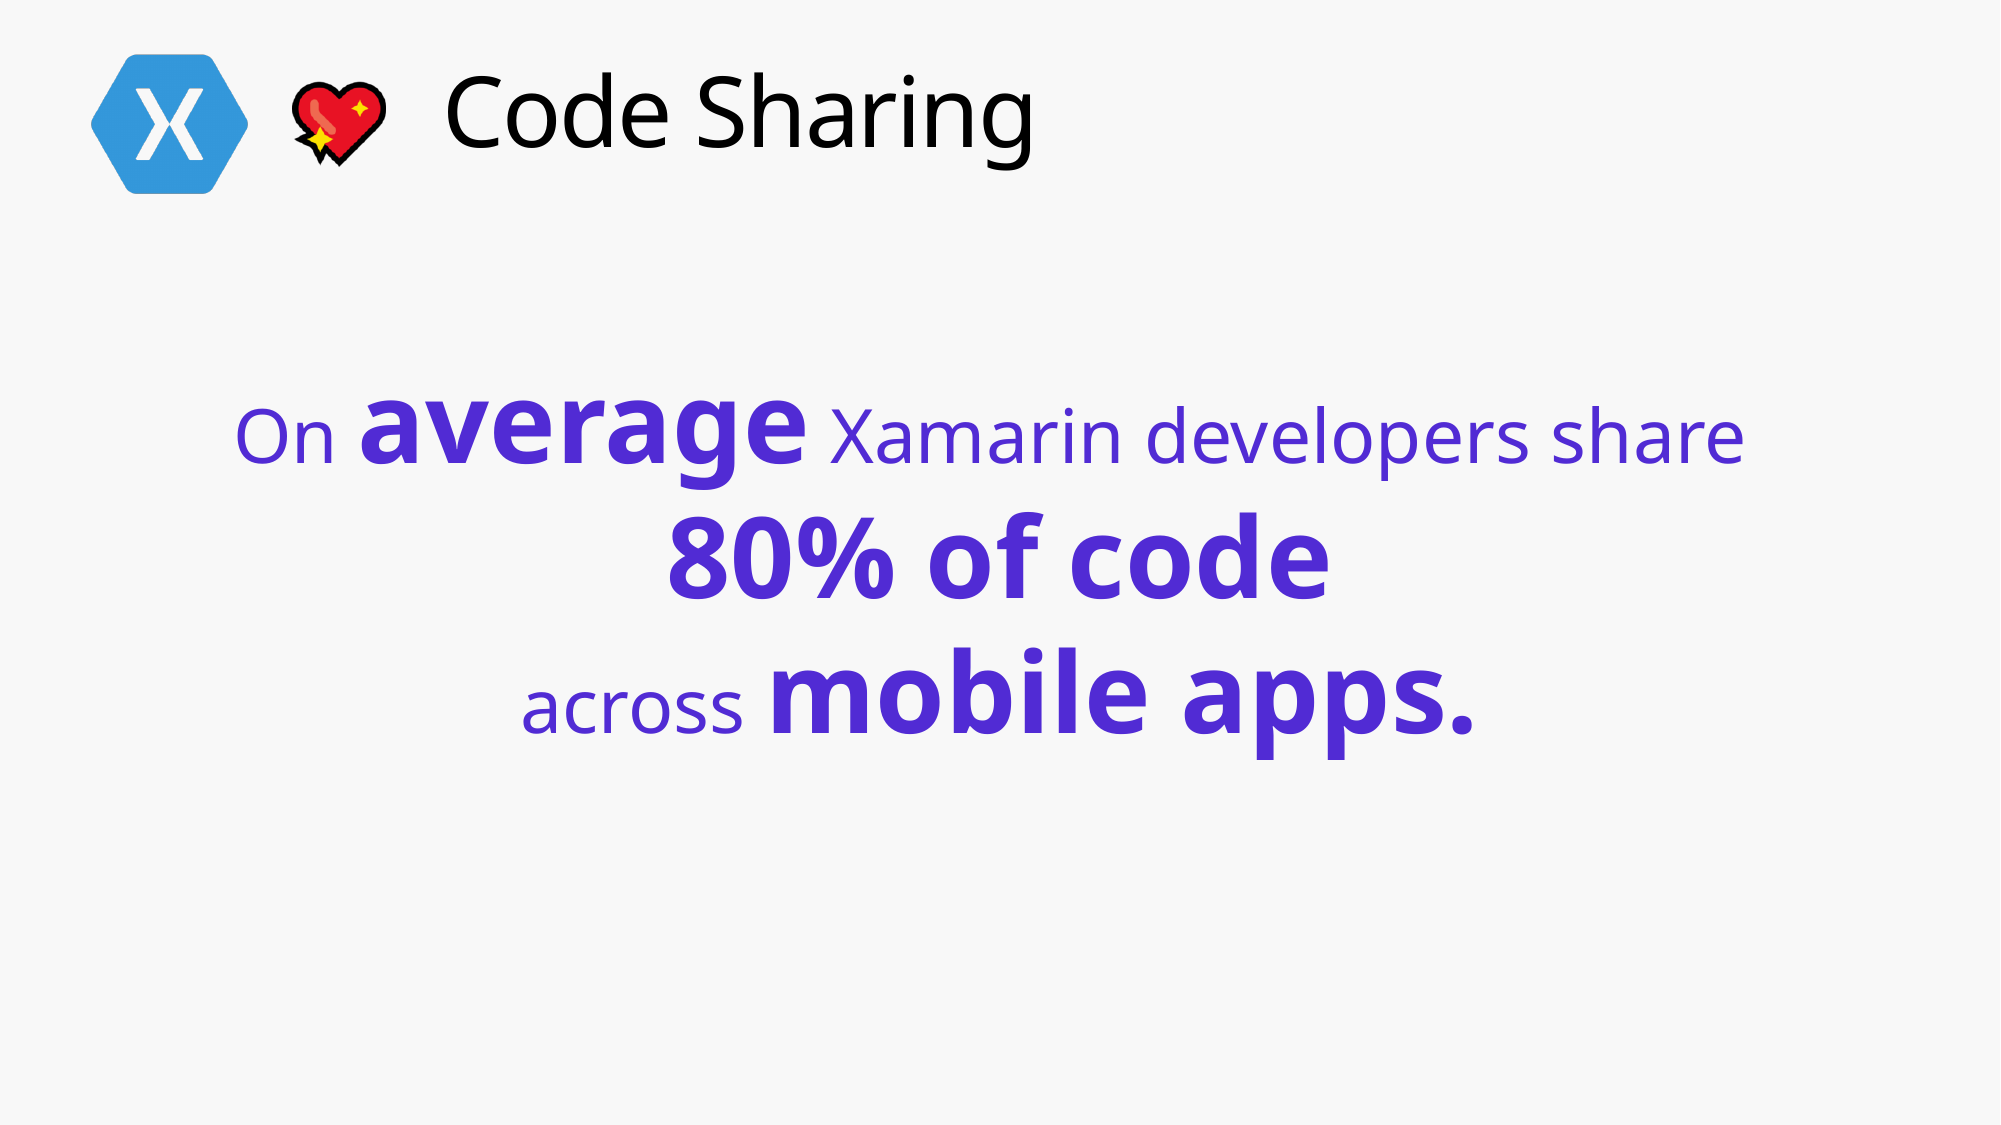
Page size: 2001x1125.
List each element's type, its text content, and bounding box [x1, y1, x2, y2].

text_box On average Xamarin developers share 80% of code across mobile apps. [104, 343, 1896, 764]
picture [43, 0, 386, 249]
title Code Sharing [418, 47, 1957, 196]
